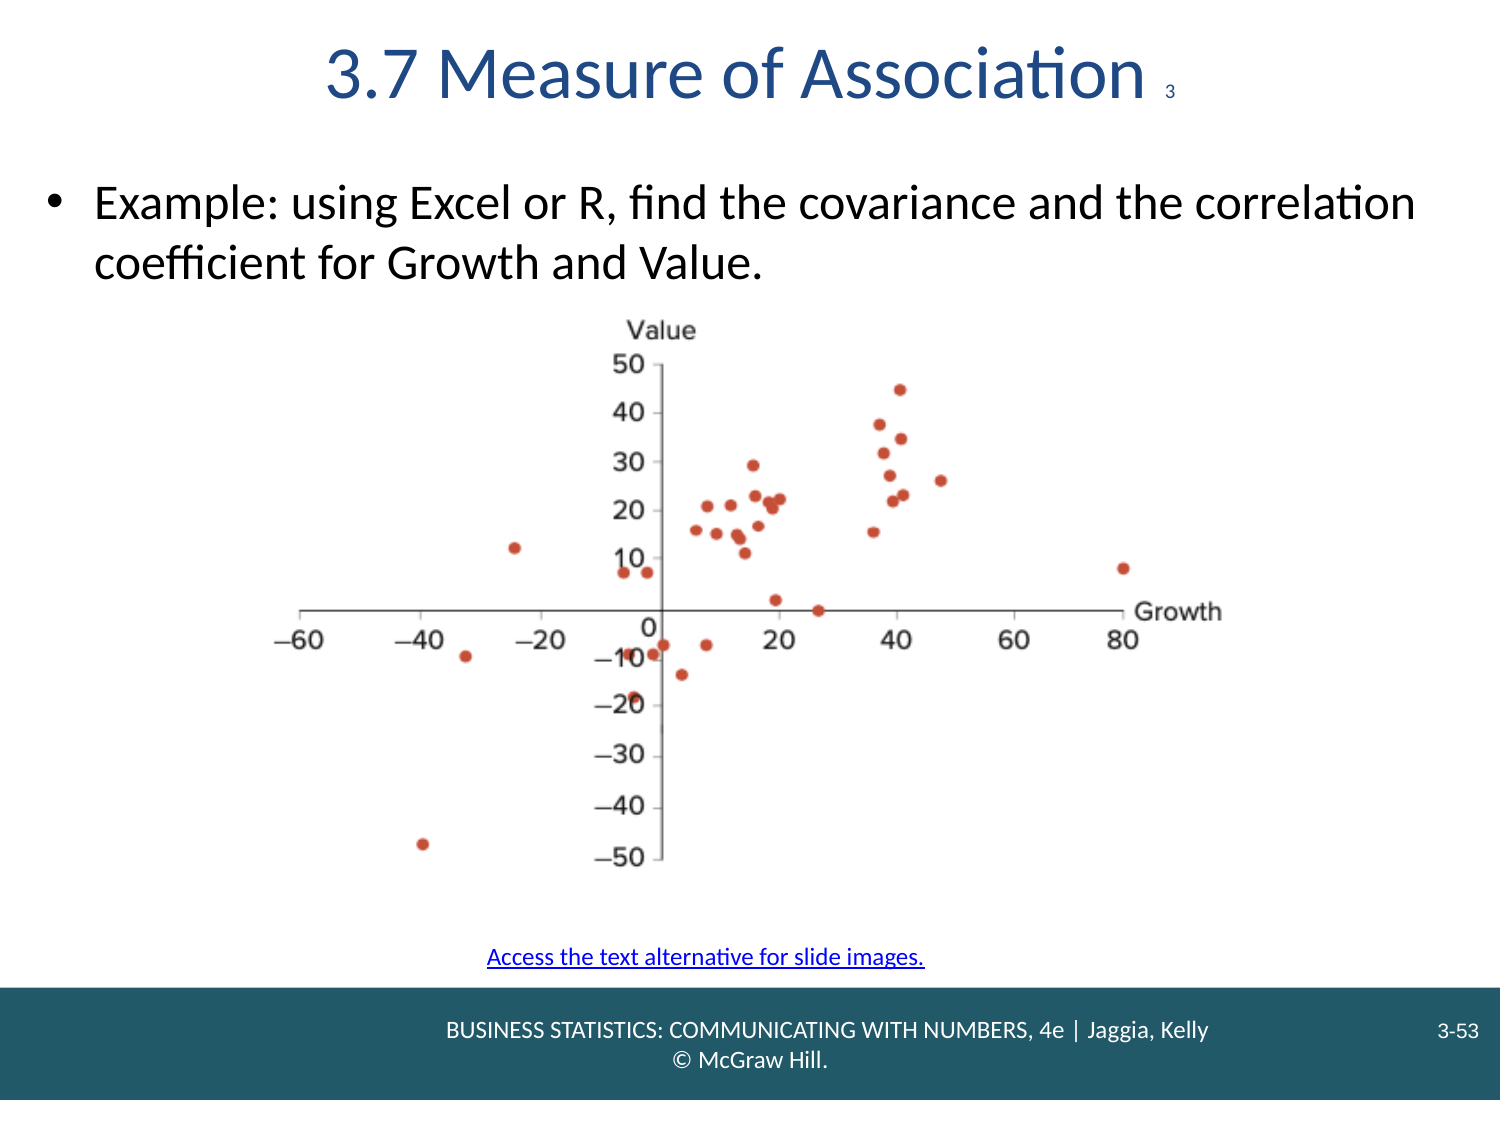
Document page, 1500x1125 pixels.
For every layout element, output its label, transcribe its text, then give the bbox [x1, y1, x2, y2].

list Access the text alternative for slide images. [137, 932, 1275, 983]
picture [254, 304, 1245, 888]
list Example: using Excel or R, find the covariance and the correlation coefficient for Growth and Value. [31, 162, 1469, 300]
title 3.7 Measure of Association 3 [0, 0, 1500, 138]
